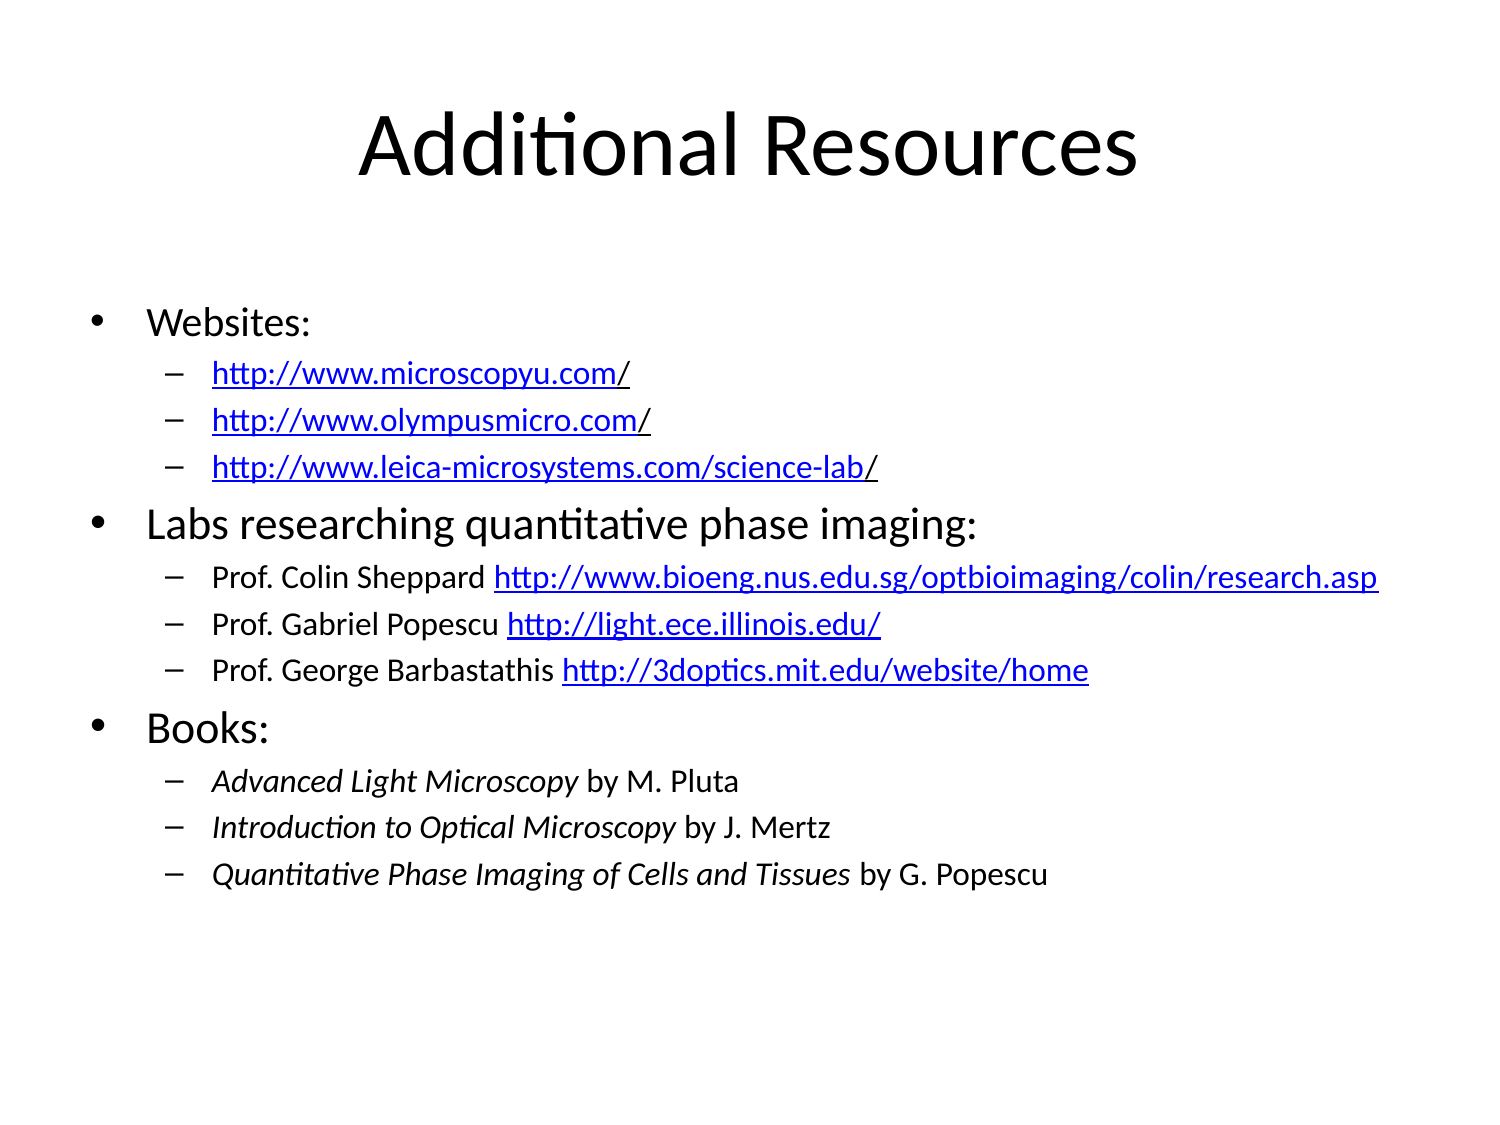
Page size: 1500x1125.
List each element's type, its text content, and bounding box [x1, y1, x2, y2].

title Additional Resources [75, 45, 1425, 233]
list Websites: http://www.microscopyu.com/ http://www.olympusmicro.com/ http://www.leica-microsystems.com/science-lab/ Labs researching quantitative phase imaging: Prof. Colin Sheppard http://www.bioeng.nus.edu.sg/optbioimaging/colin/research.asp Prof. Gabriel Popescu http://light.ece.illinois.edu/ Prof. George Barbastathis http://3doptics.mit.edu/website/home Books: Advanced Light Microscopy by M. Pluta Introduction to Optical Microscopy by J. Mertz Quantitative Phase Imaging of Cells and Tissues by G. Popescu [75, 287, 1425, 1030]
